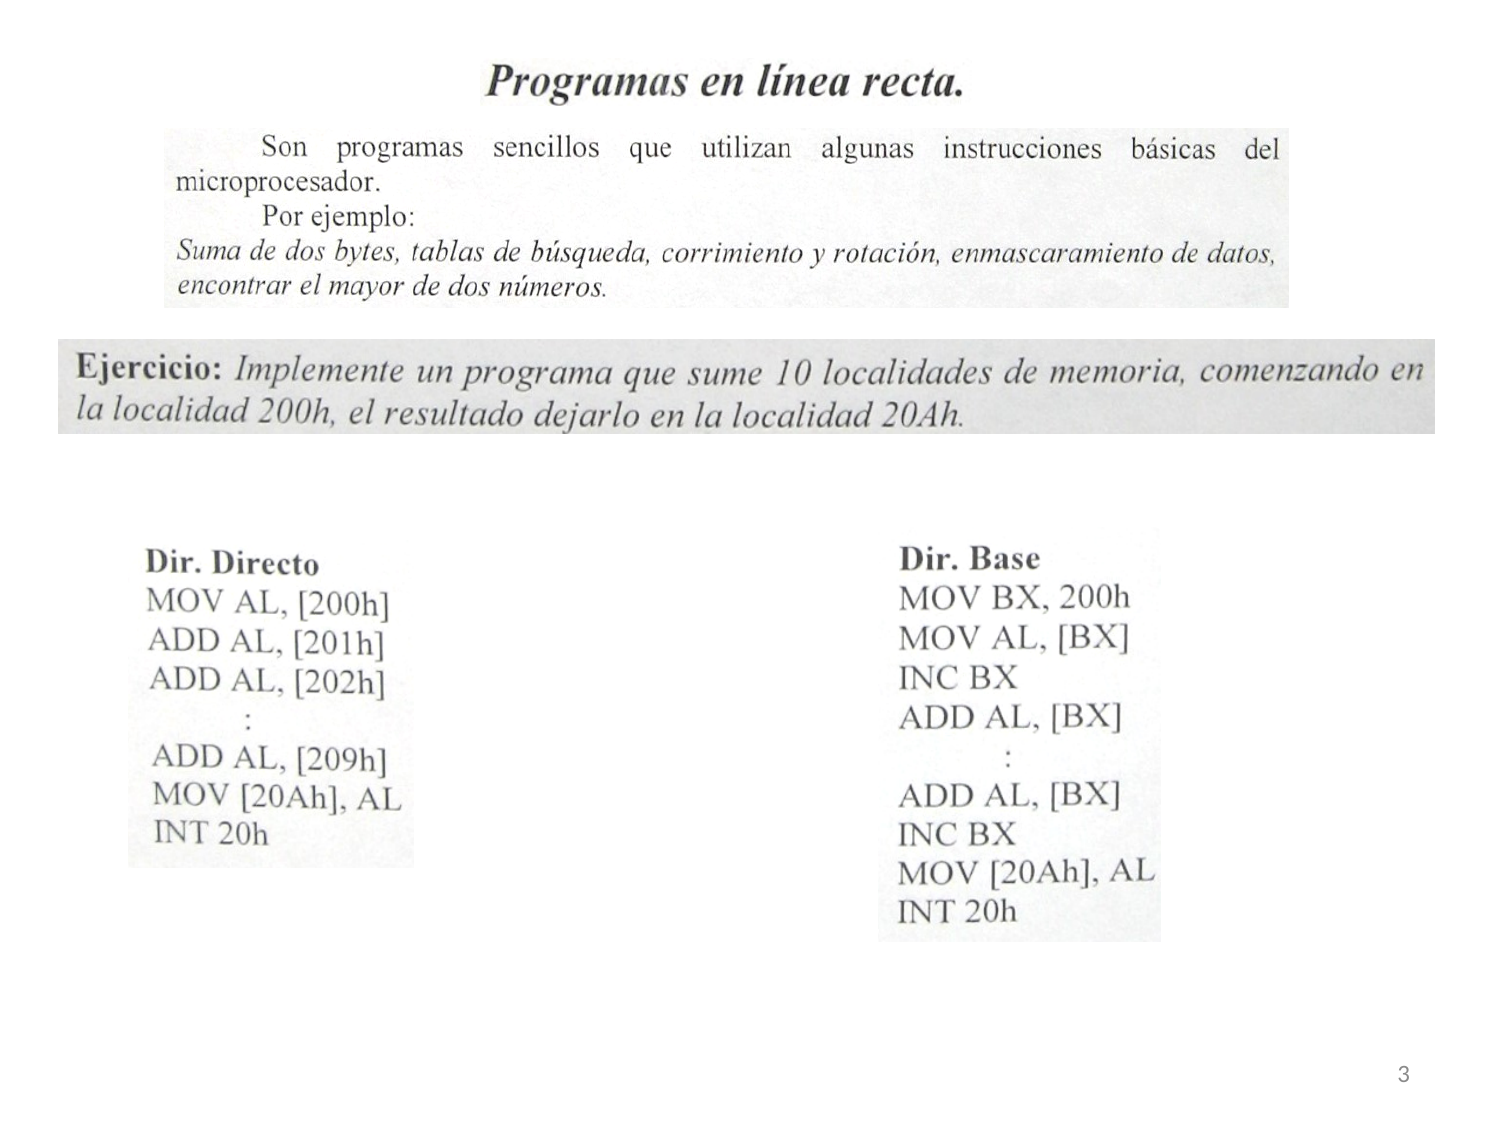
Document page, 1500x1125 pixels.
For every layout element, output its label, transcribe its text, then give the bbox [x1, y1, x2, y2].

picture [878, 527, 1161, 942]
picture [58, 339, 1436, 434]
picture [128, 538, 415, 868]
picture [480, 58, 972, 106]
picture [163, 128, 1289, 309]
subtitle [70, 246, 1442, 1079]
slide_number 3 [1074, 1042, 1425, 1103]
